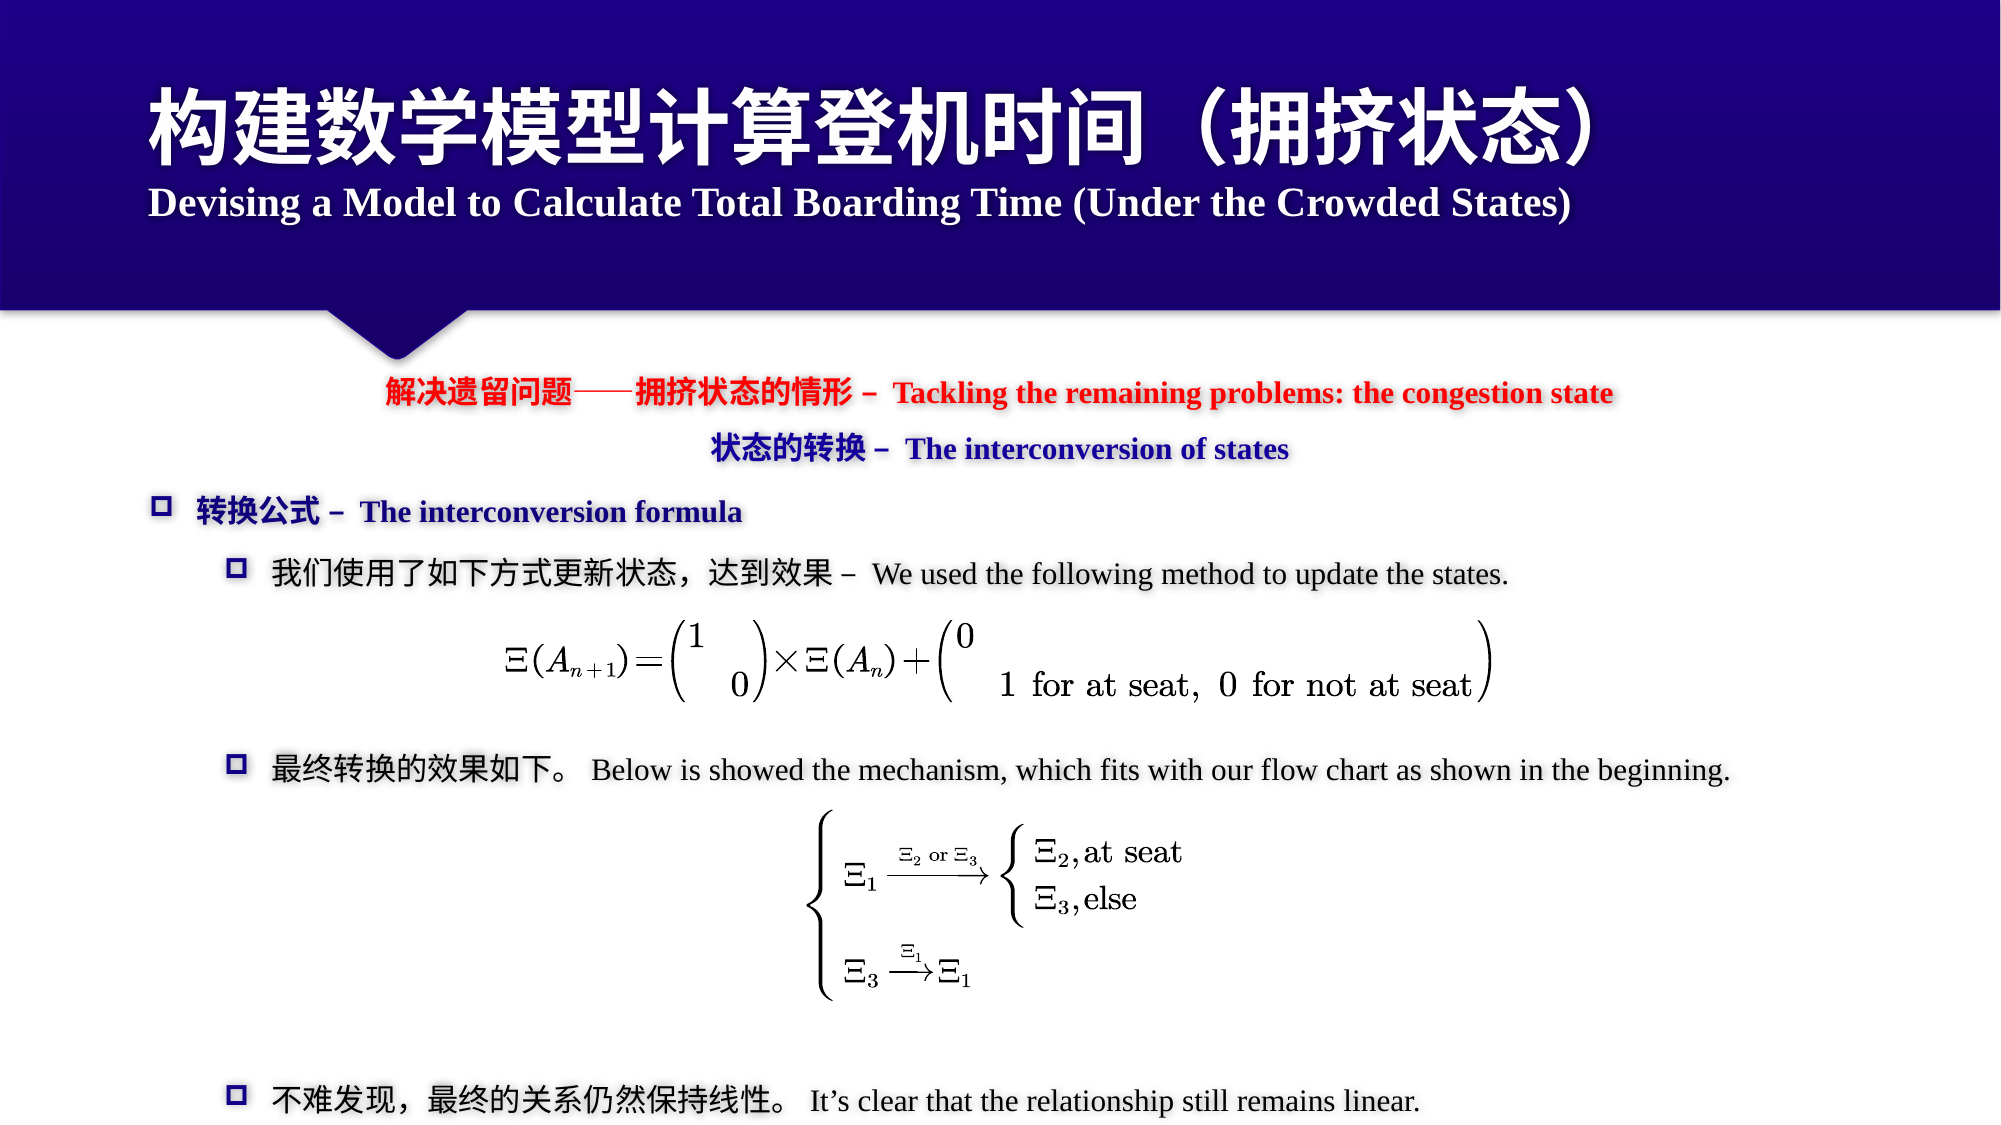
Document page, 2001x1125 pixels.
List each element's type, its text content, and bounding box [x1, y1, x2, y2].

list 解决遗留问题——拥挤状态的情形 – Tackling the remaining problems: the congestion state 状态的转换 – The interconversion of states 转换公式 – The interconversion formula 我们使用了如下方式更新状态，达到效果 – We used the following method to update the states. 最终转换的效果如下。Below is showed the mechanism, which fits with our flow chart as shown in the beginning. 不难发现，最终的关系仍然保持线性。It’s clear that the relationship still remains linear. [134, 364, 1866, 962]
title 构建数学模型计算登机时间（拥挤状态） Devising a Model to Calculate Total Boarding Time (Under the Crowded States) [132, 73, 1868, 233]
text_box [803, 799, 1197, 1014]
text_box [501, 611, 1499, 715]
